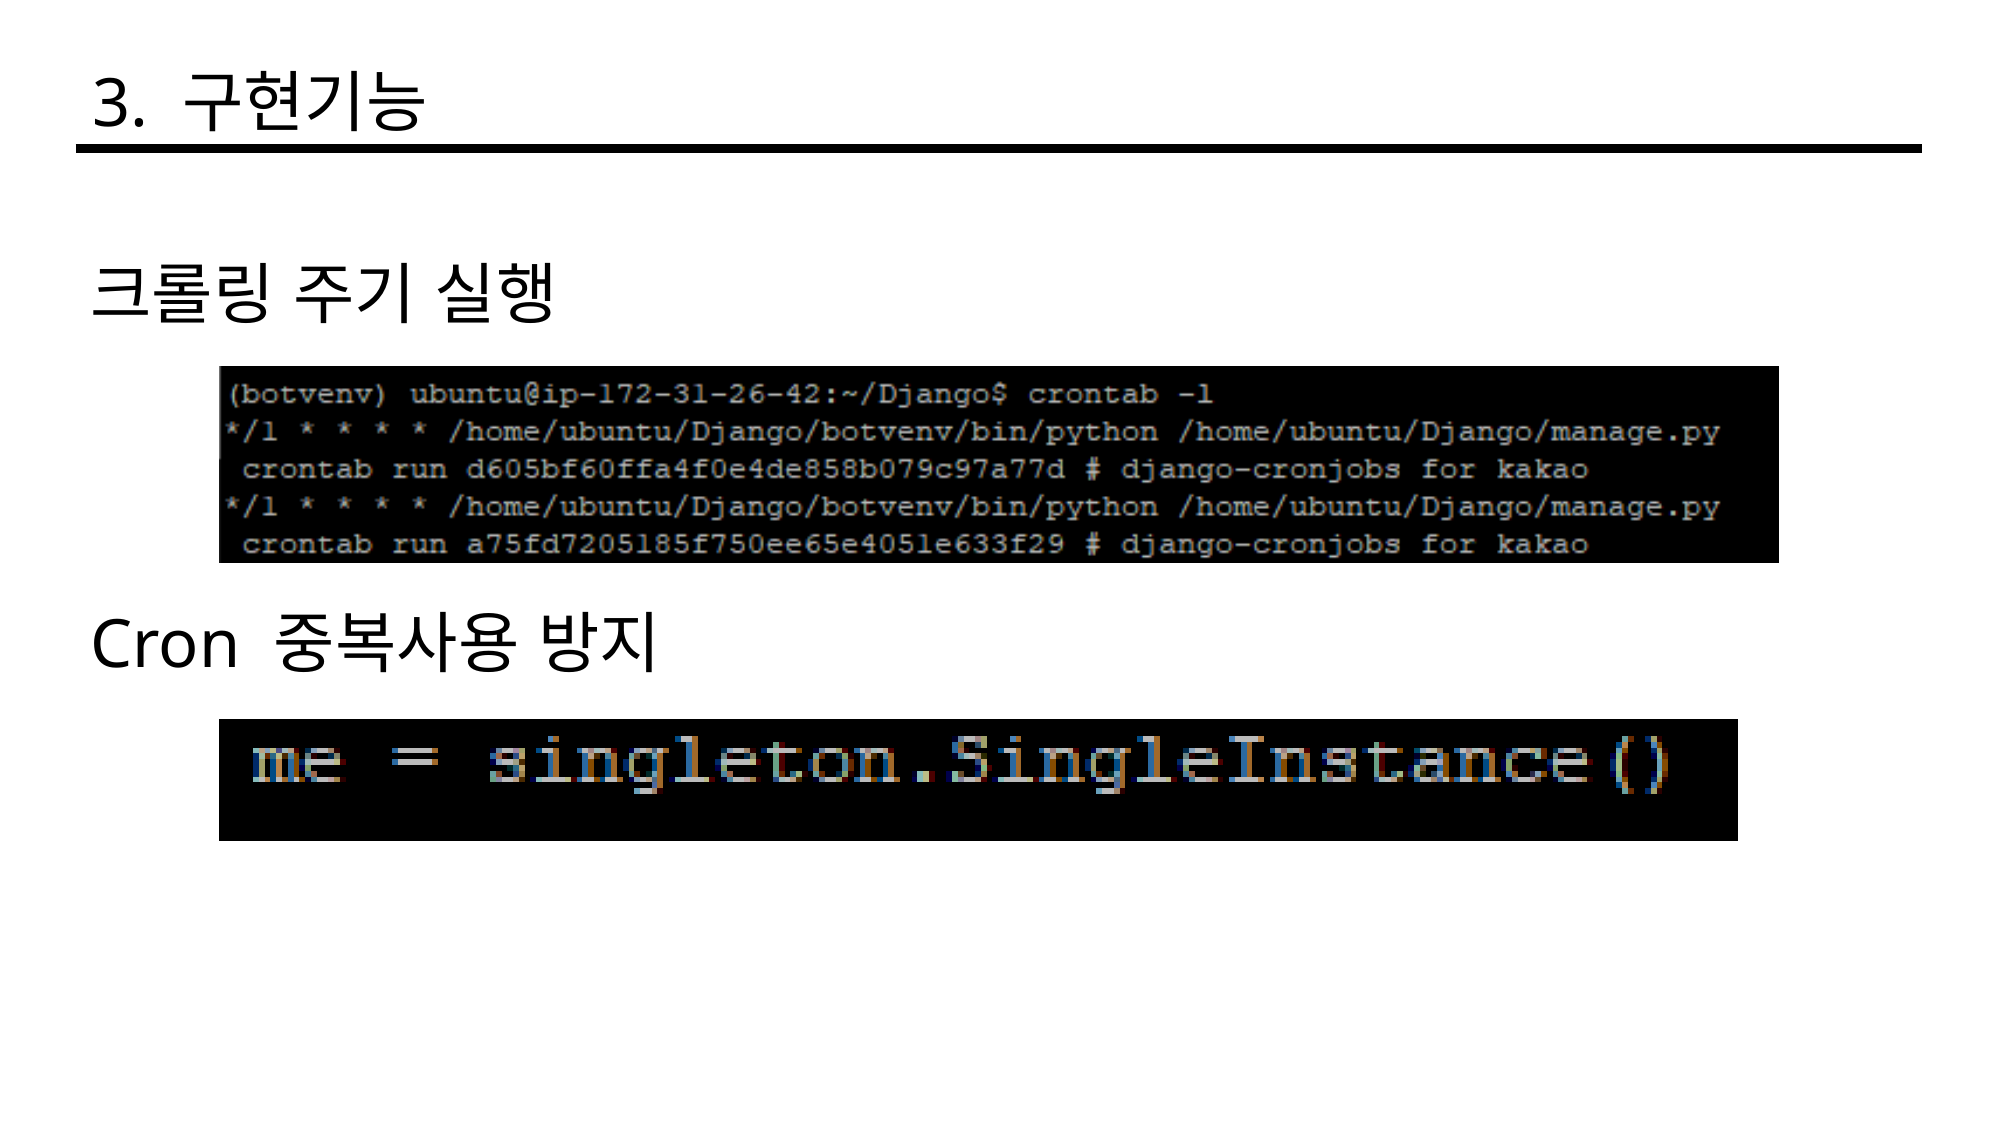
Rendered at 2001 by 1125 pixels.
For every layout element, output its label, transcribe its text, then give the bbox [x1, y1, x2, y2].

text_box Cron 중복사용 방지 [75, 593, 719, 688]
text_box 크롤링 주기 실행 [75, 244, 719, 340]
text_box 3. 구현기능 [77, 52, 775, 148]
picture [219, 719, 1738, 841]
picture [219, 366, 1779, 563]
